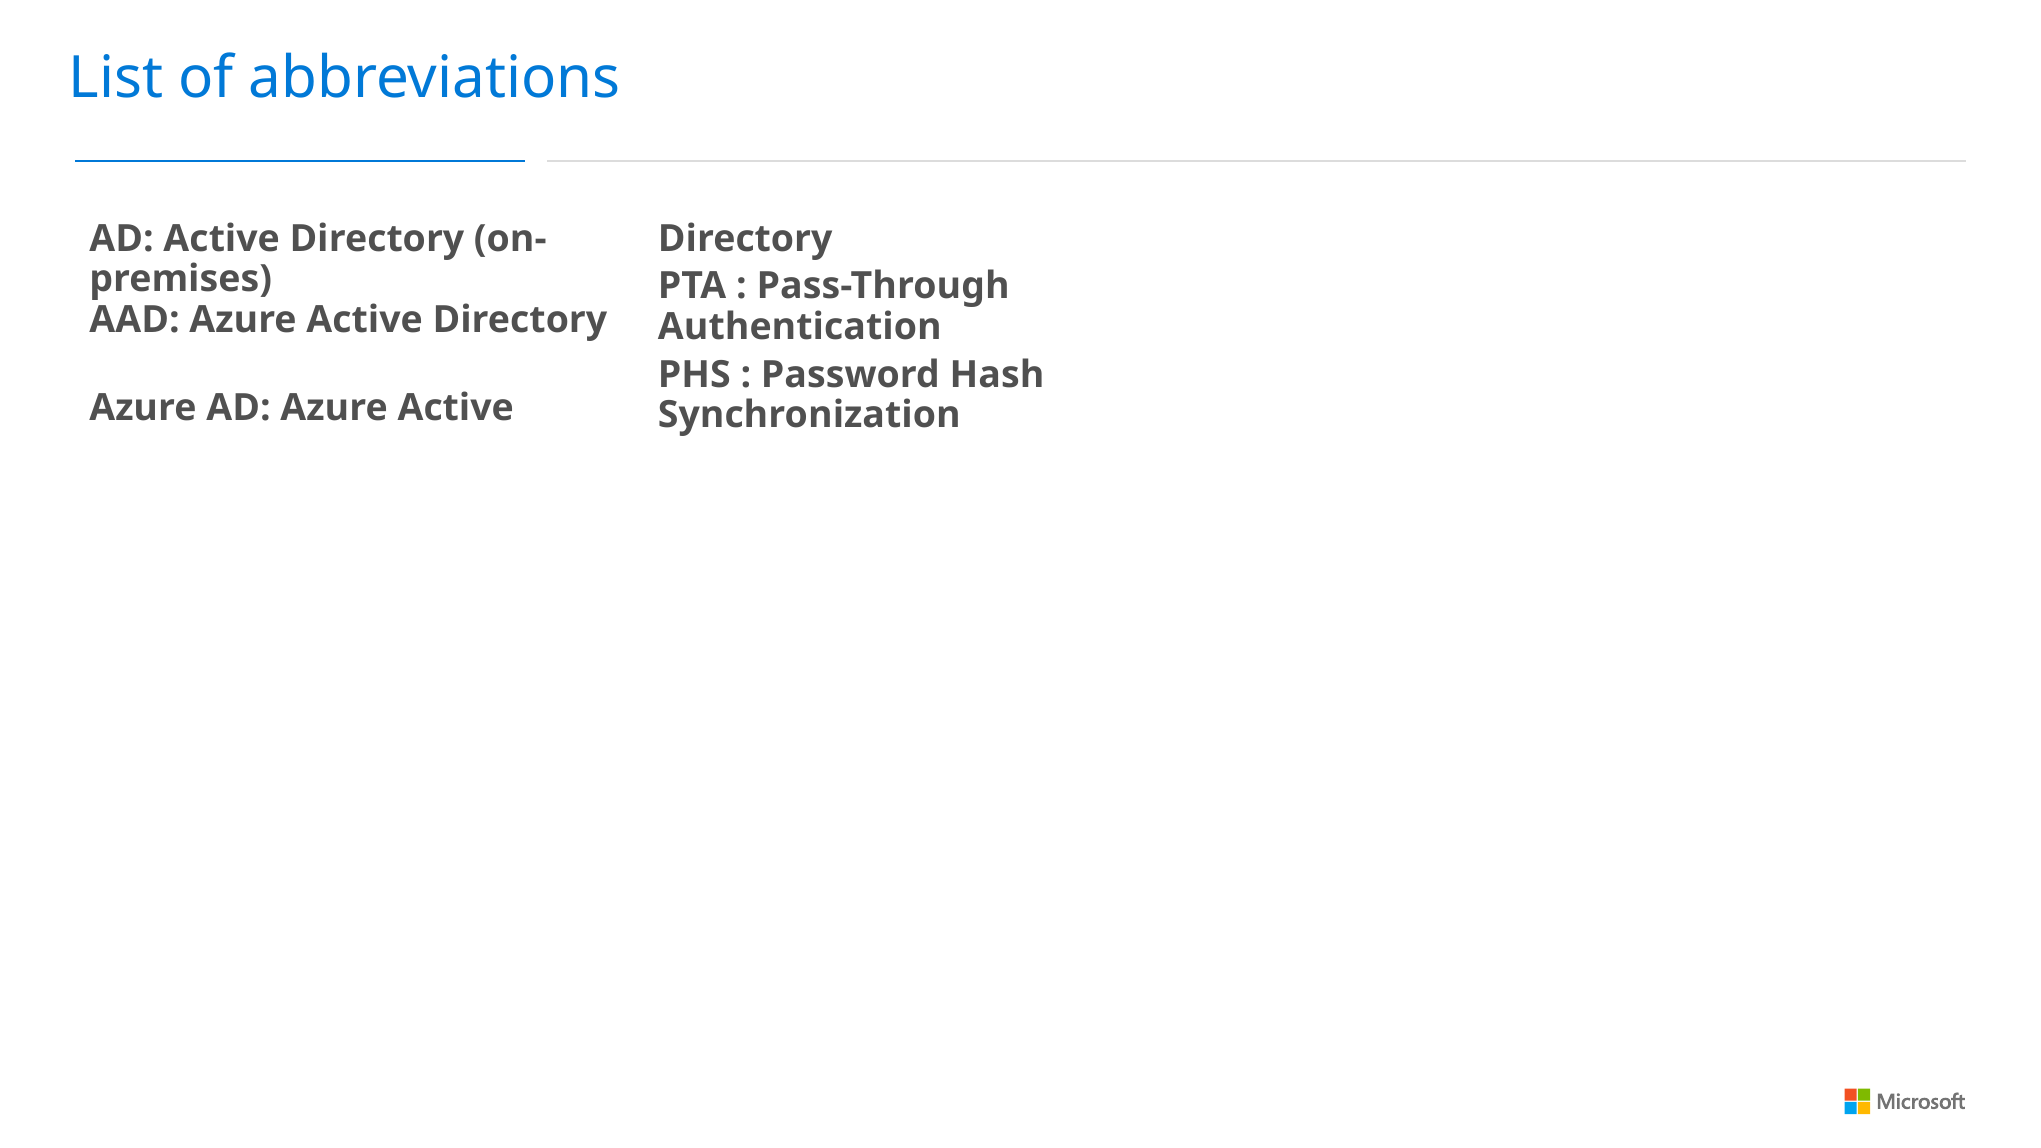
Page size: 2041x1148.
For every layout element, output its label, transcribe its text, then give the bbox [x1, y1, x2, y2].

text_box AD: Active Directory (on-premises) AAD: Azure Active Directory Azure AD: Azure Active Directory PTA : Pass-Through Authentication PHS : Password Hash Synchronization [65, 203, 1819, 456]
list List of abbreviations [45, 29, 1968, 108]
